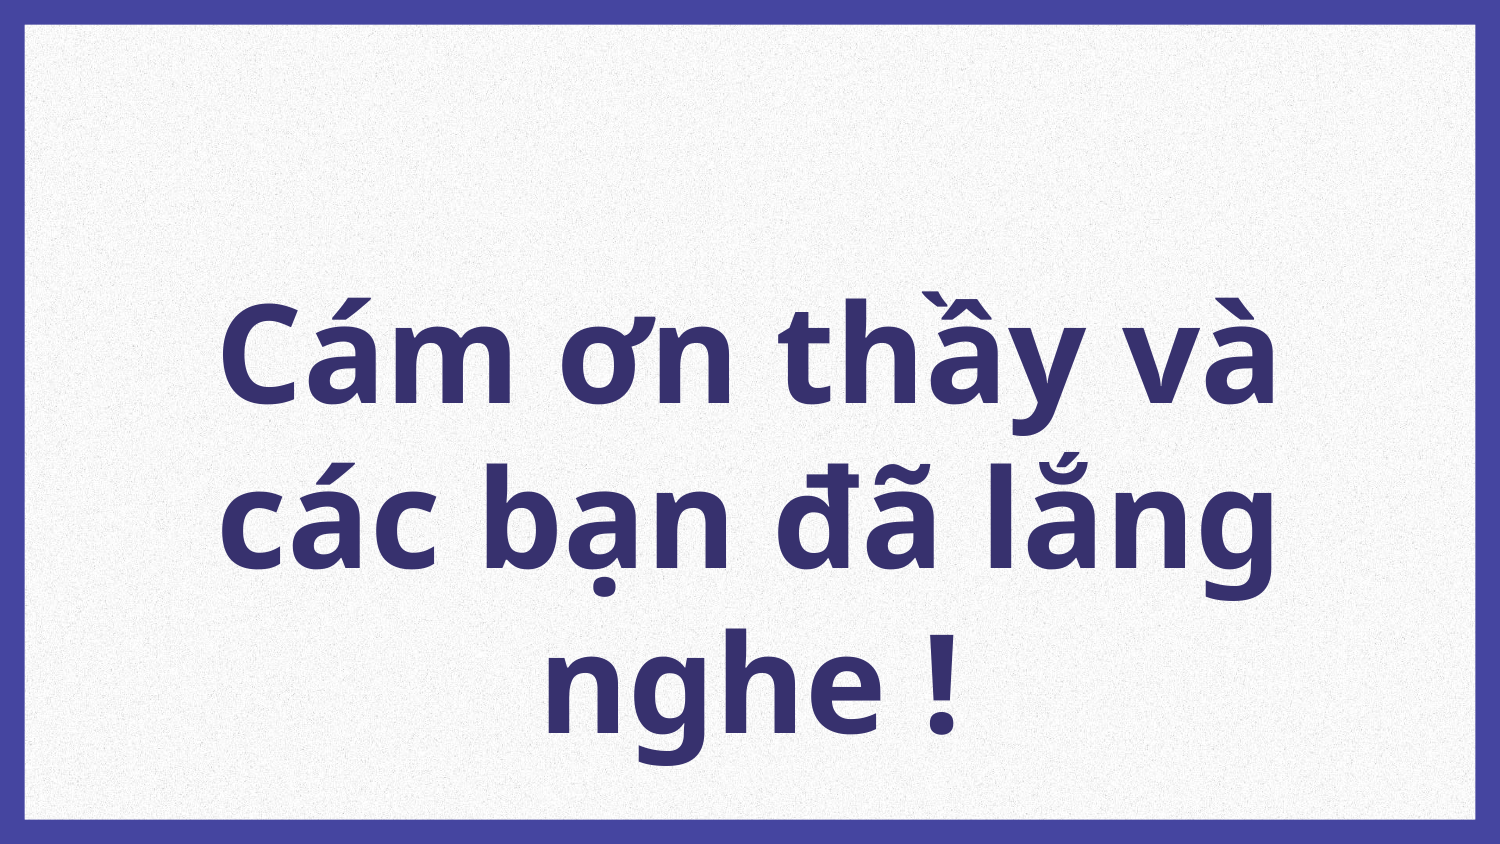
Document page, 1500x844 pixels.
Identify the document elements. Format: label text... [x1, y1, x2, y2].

picture [25, 25, 1475, 819]
title Cám ơn thầy và các bạn đã lắng nghe ! [108, 251, 1392, 593]
